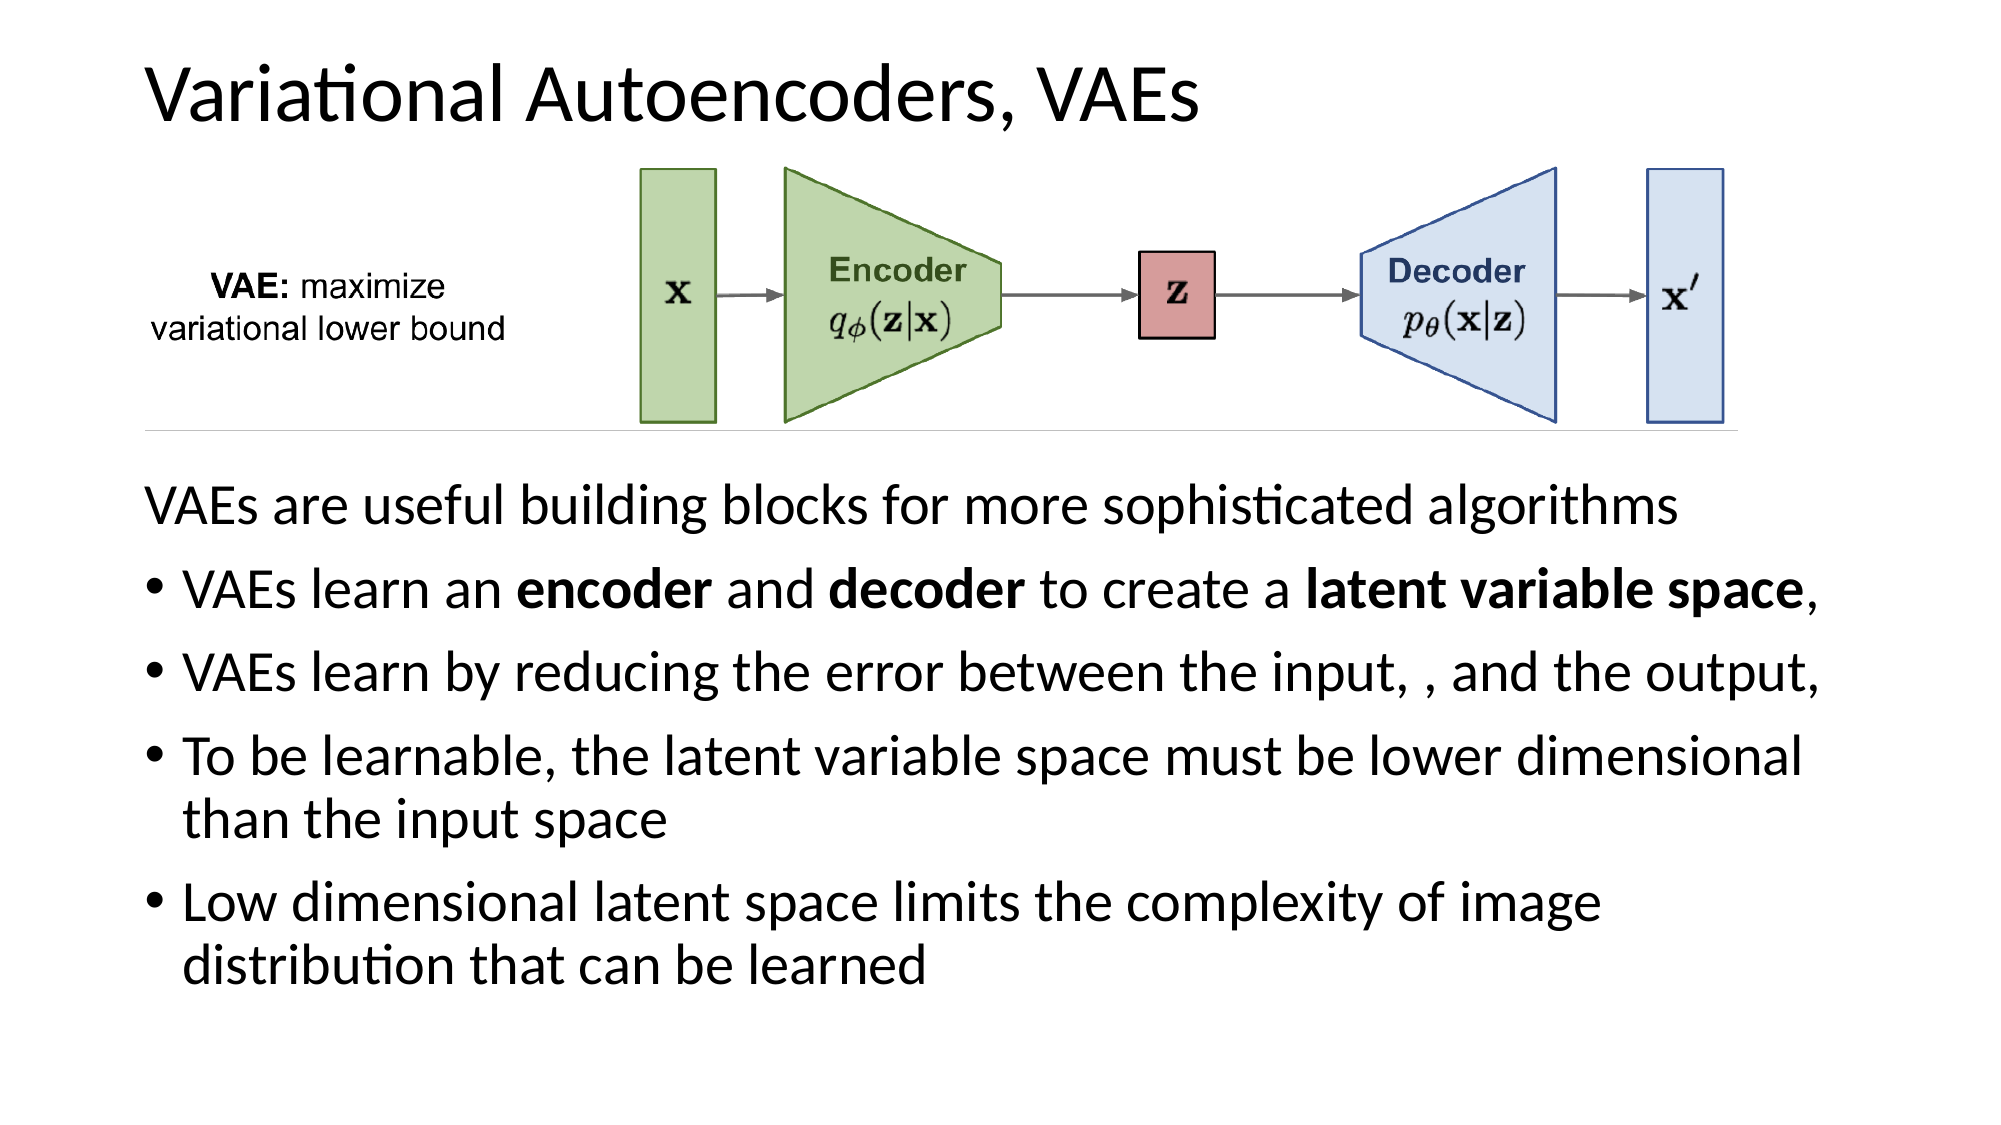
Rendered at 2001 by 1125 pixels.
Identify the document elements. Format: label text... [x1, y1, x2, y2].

title Variational Autoencoders, VAEs [129, 22, 1855, 166]
picture [145, 156, 1739, 431]
